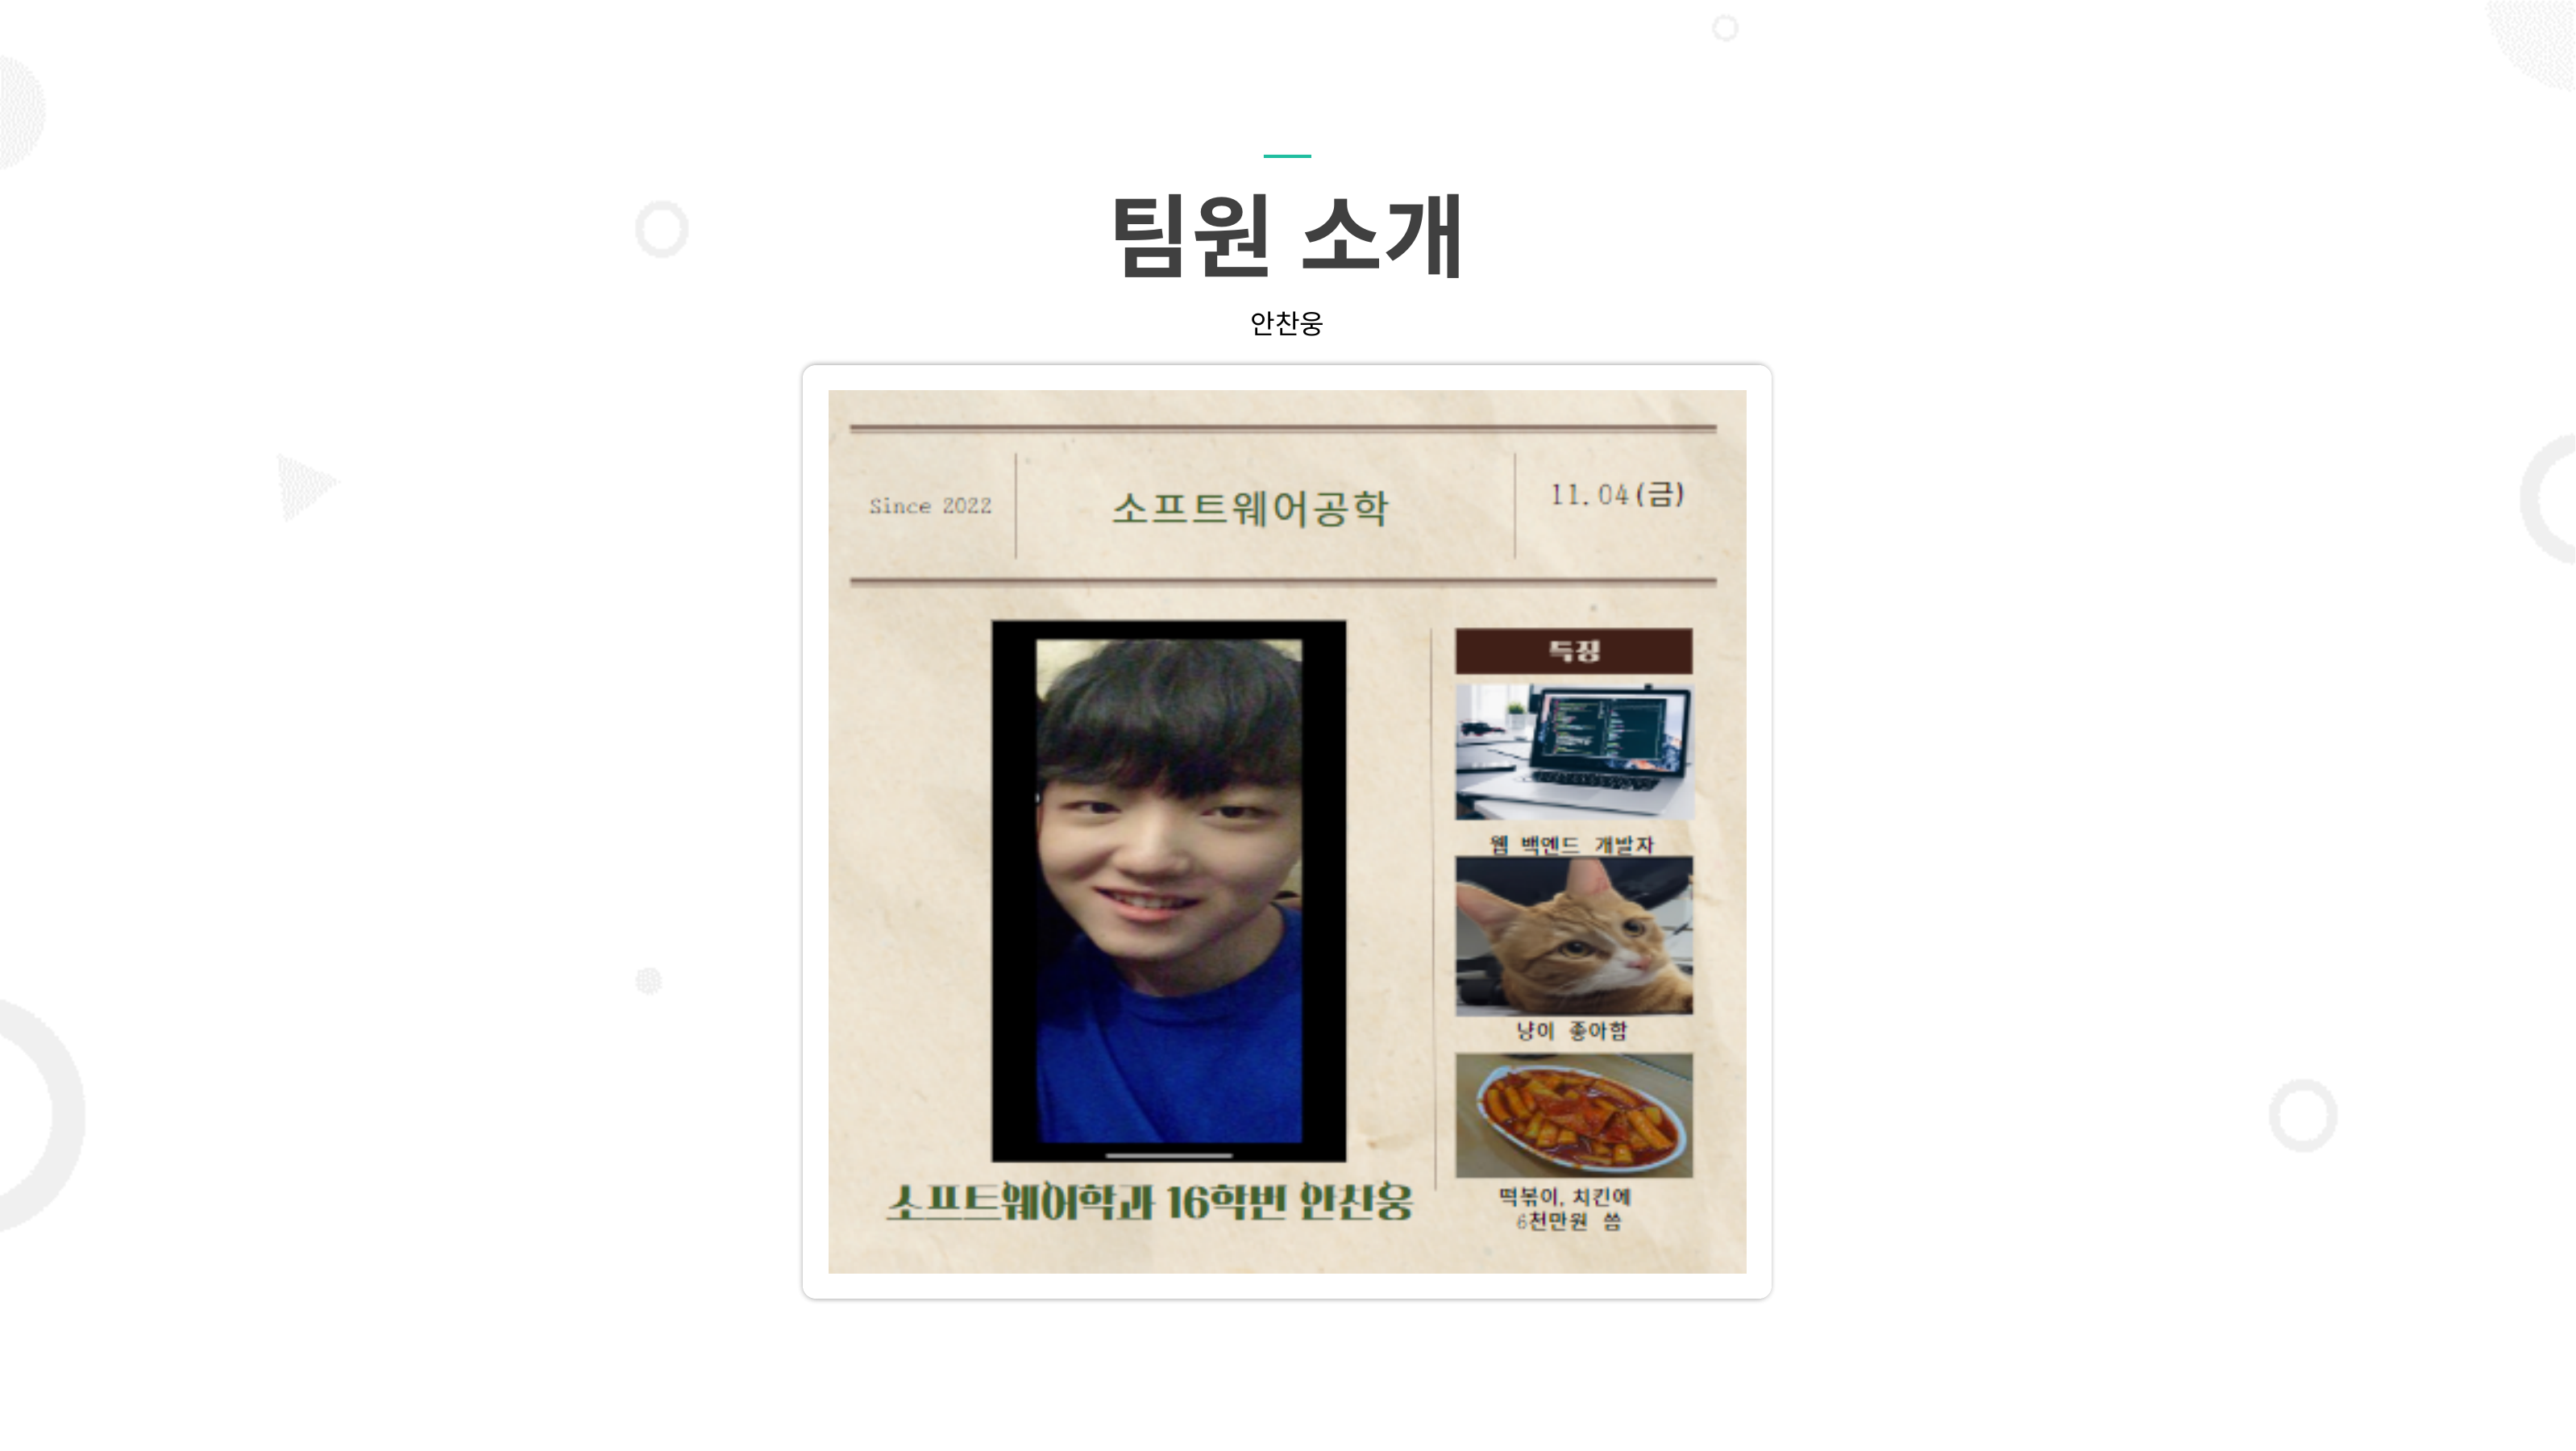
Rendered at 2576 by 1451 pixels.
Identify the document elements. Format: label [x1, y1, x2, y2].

picture [0, 0, 2576, 1451]
text_box [962, 154, 1612, 347]
